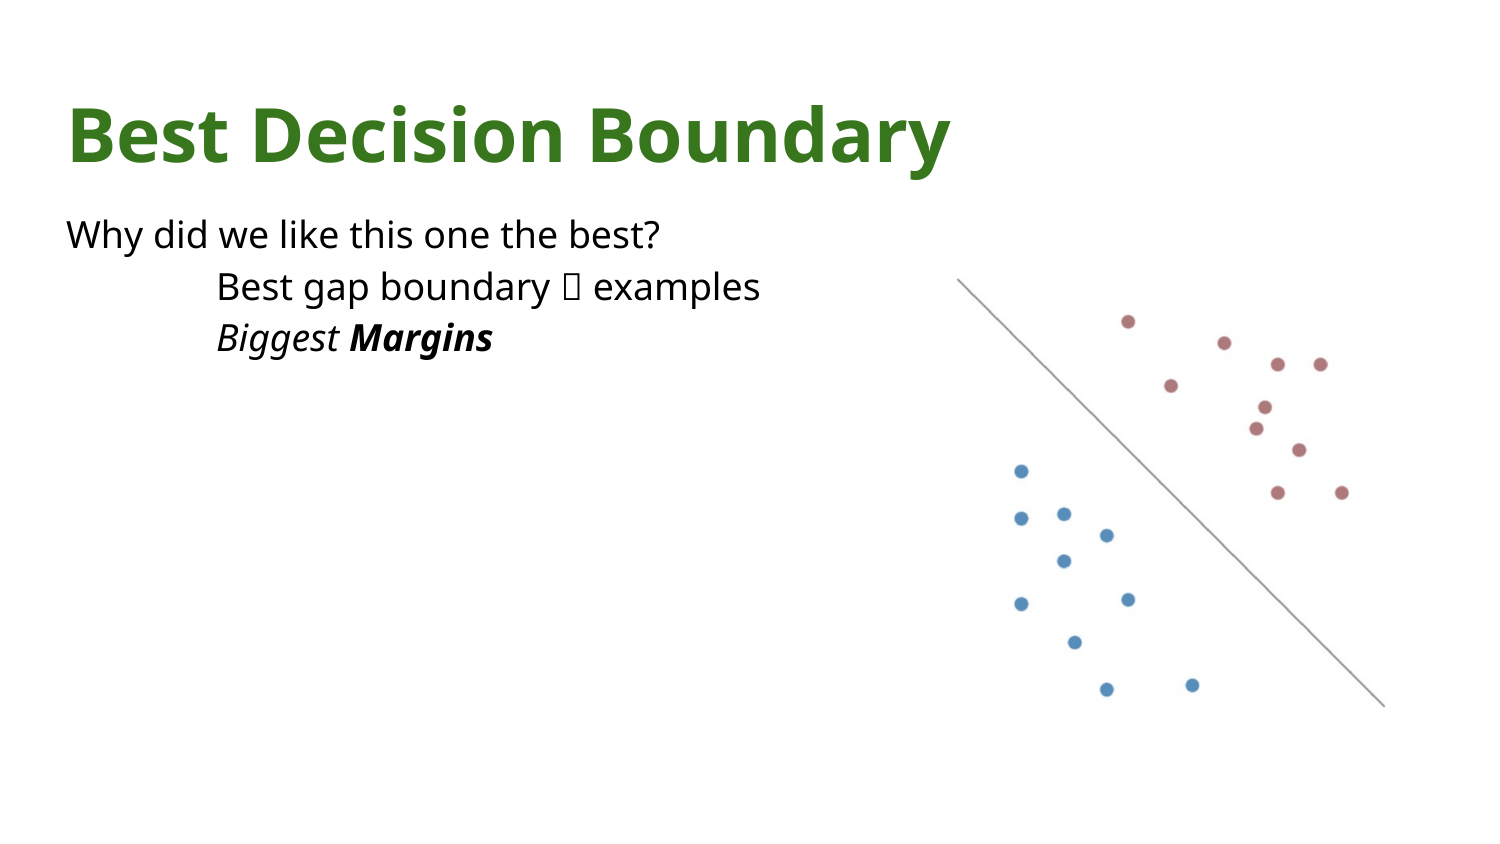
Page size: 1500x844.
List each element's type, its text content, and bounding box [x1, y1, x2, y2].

title Best Decision Boundary [51, 72, 1449, 167]
picture [949, 268, 1398, 716]
list Why did we like this one the best? Best gap boundary  examples Biggest Margins [51, 189, 1449, 750]
